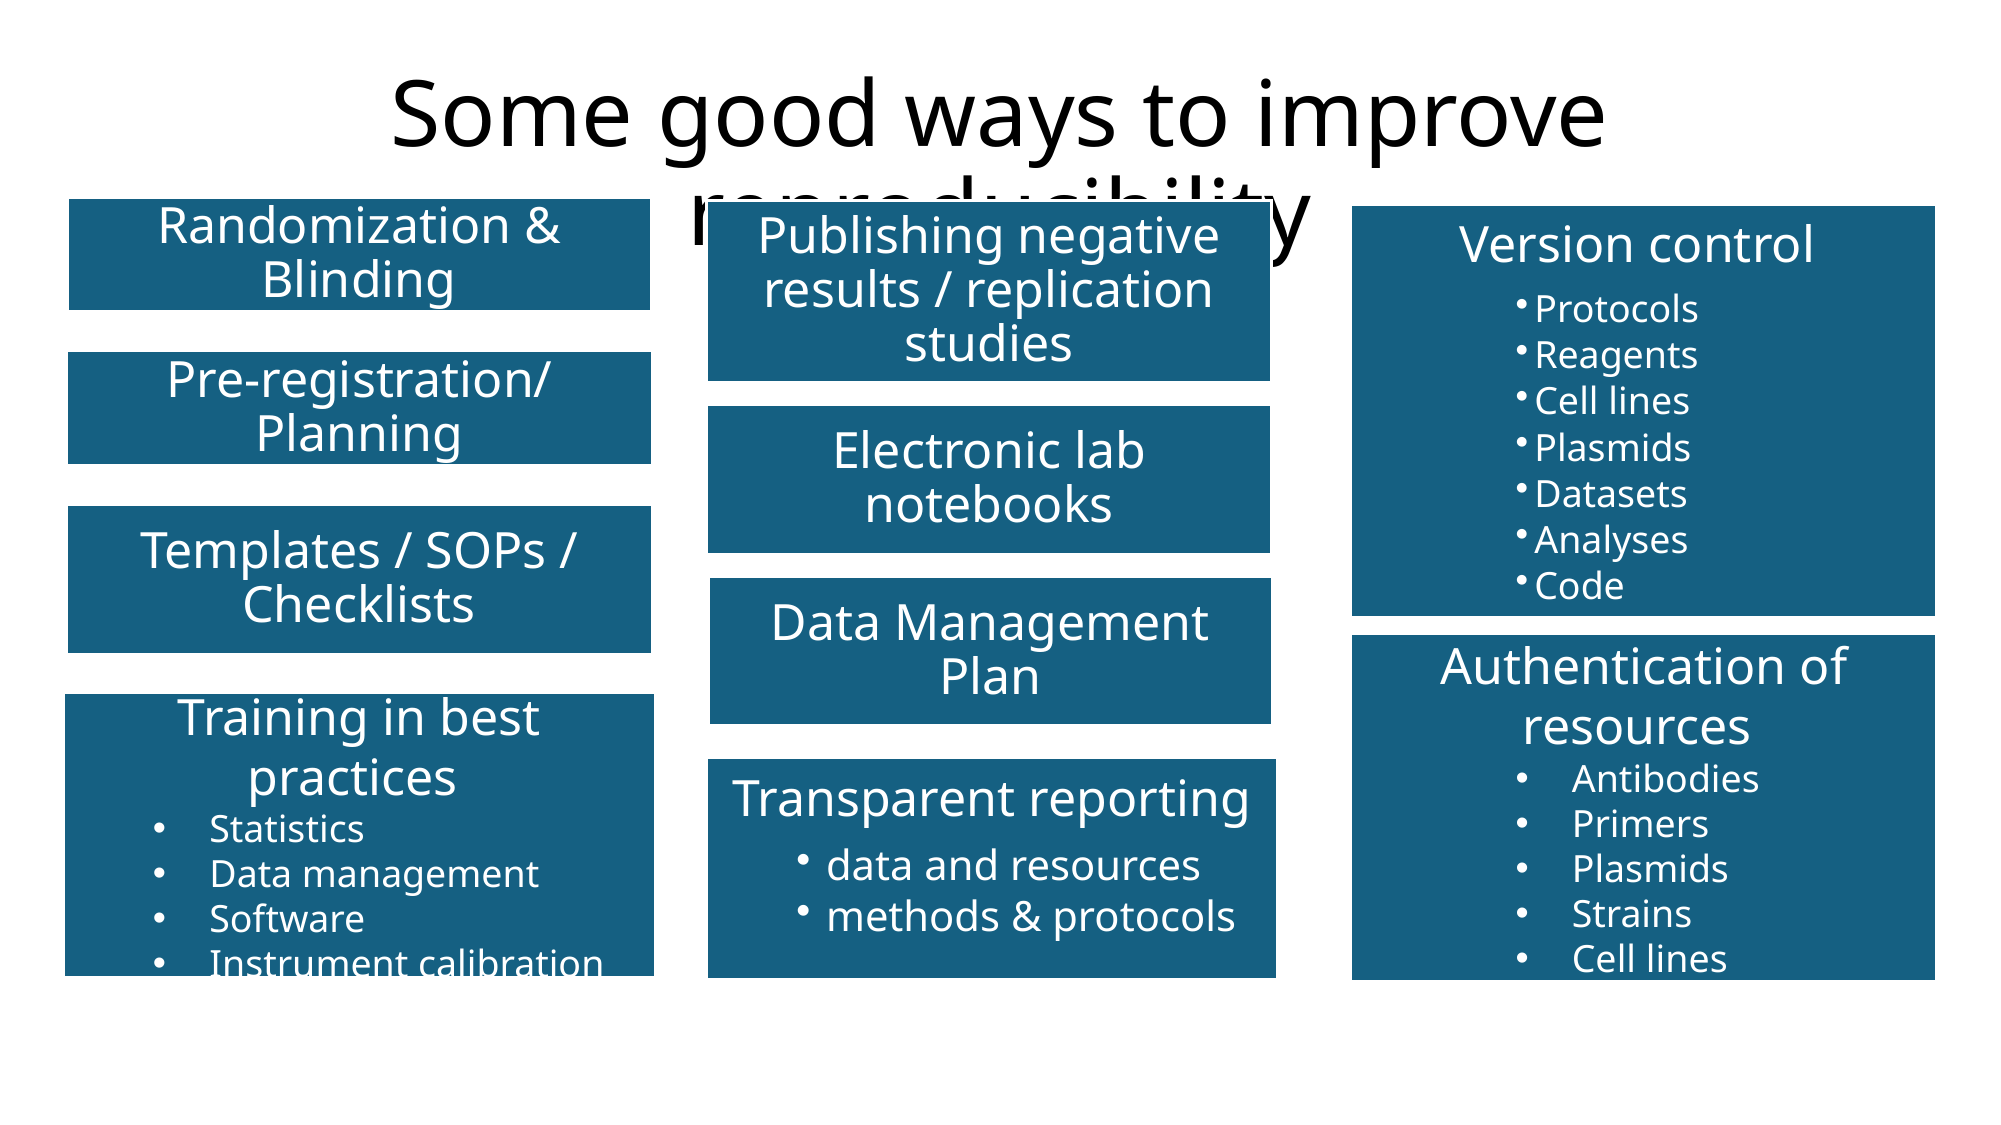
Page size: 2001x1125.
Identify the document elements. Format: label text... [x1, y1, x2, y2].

text_box Some good ways to improve reproducibility [137, 59, 1863, 196]
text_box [62, 196, 1938, 982]
